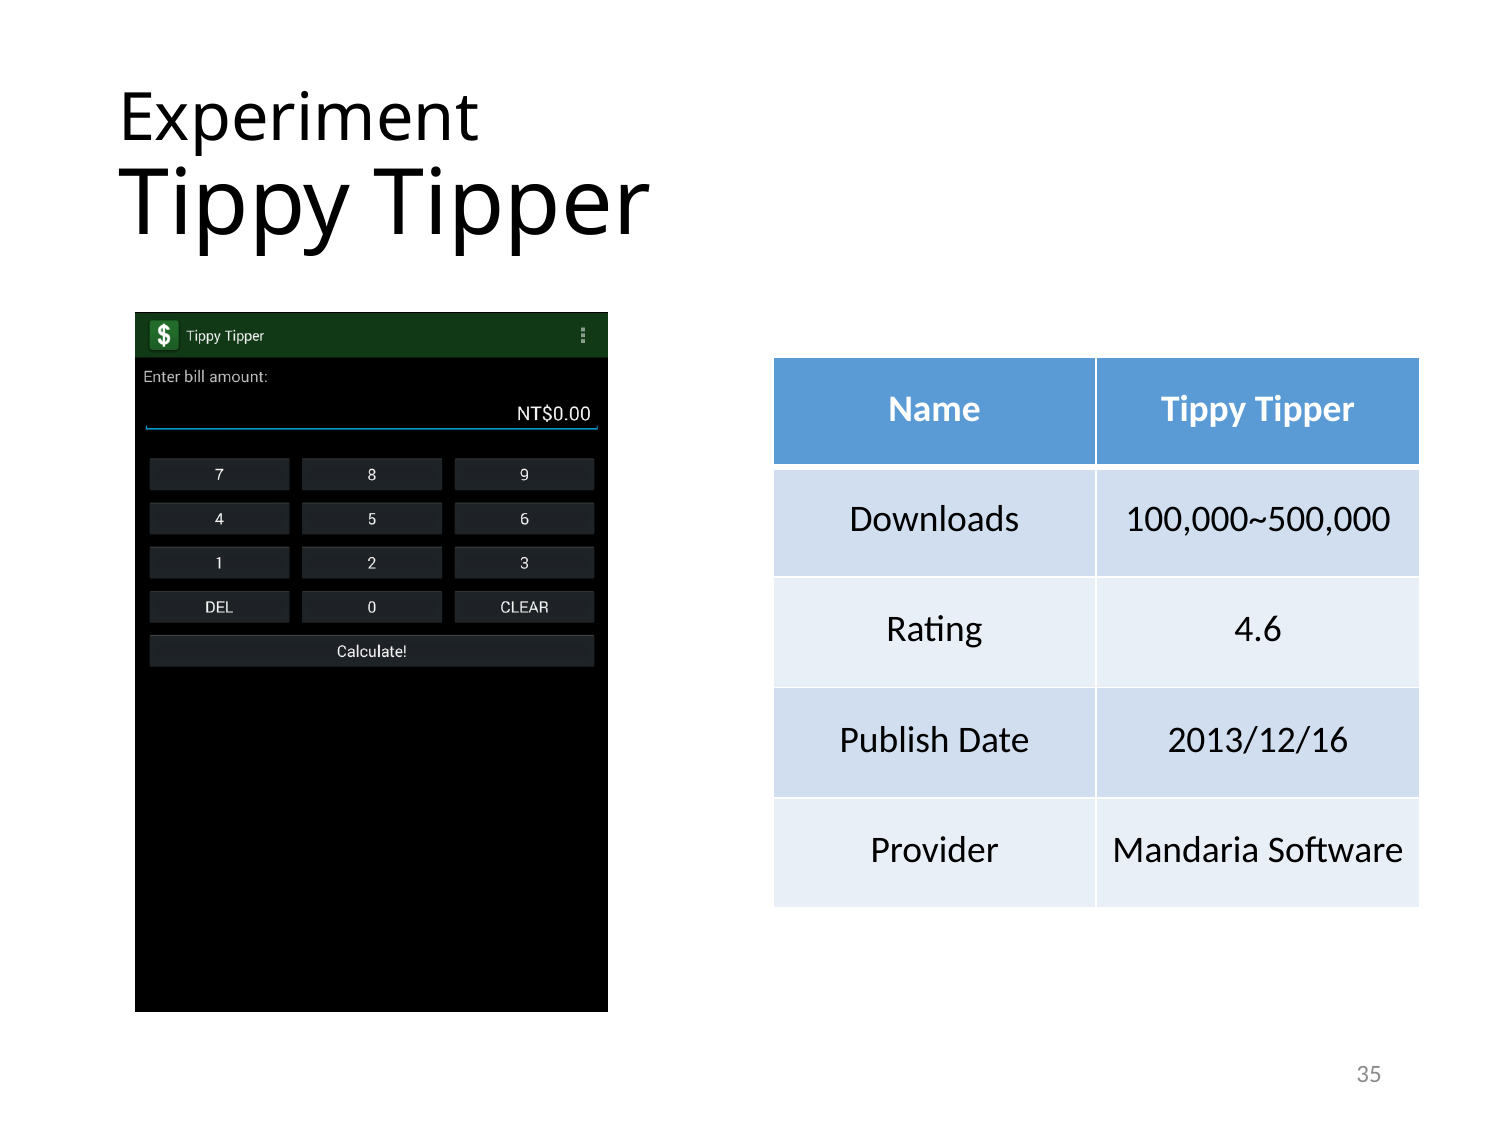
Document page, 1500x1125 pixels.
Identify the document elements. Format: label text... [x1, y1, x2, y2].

slide_number 35 [1059, 1042, 1397, 1103]
table_cell Provider [774, 799, 1095, 907]
table_header Name [774, 358, 1095, 464]
table_cell Downloads [774, 470, 1095, 576]
table_cell Mandaria Software [1097, 799, 1419, 907]
table_cell Publish Date [774, 688, 1095, 797]
table_header Tippy Tipper [1097, 358, 1419, 464]
table_cell Rating [774, 578, 1095, 687]
table_cell 4.6 [1097, 578, 1419, 687]
table_cell 2013/12/16 [1097, 688, 1419, 797]
table_cell 100,000~500,000 [1097, 470, 1419, 576]
title Experiment Tippy Tipper [103, 59, 1397, 278]
picture [135, 312, 608, 1012]
